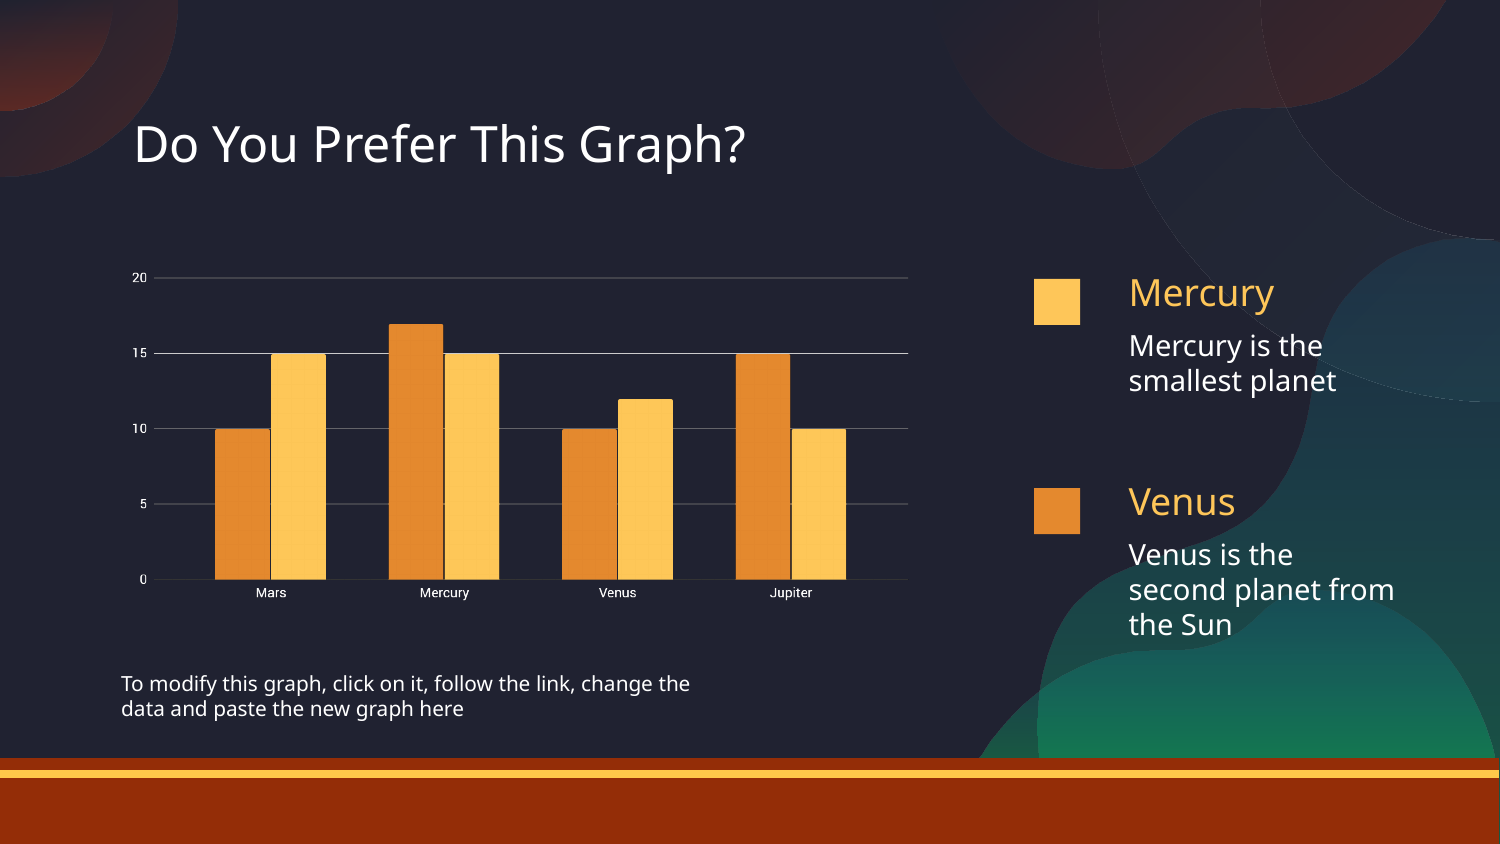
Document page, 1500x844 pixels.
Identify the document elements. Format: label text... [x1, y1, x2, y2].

title Venus [1113, 463, 1359, 521]
text_box [1034, 488, 1081, 535]
title Do You Prefer This Graph? [118, 97, 1390, 192]
text_box [1034, 278, 1081, 325]
title To modify this graph, click on it, follow the link, change the data and paste the new graph here [106, 655, 738, 735]
text_box [930, 0, 1446, 169]
picture [105, 253, 926, 618]
title Venus is the second planet from the Sun [1113, 521, 1414, 630]
title Mercury is the smallest planet [1113, 312, 1414, 421]
title Mercury [1113, 254, 1359, 312]
